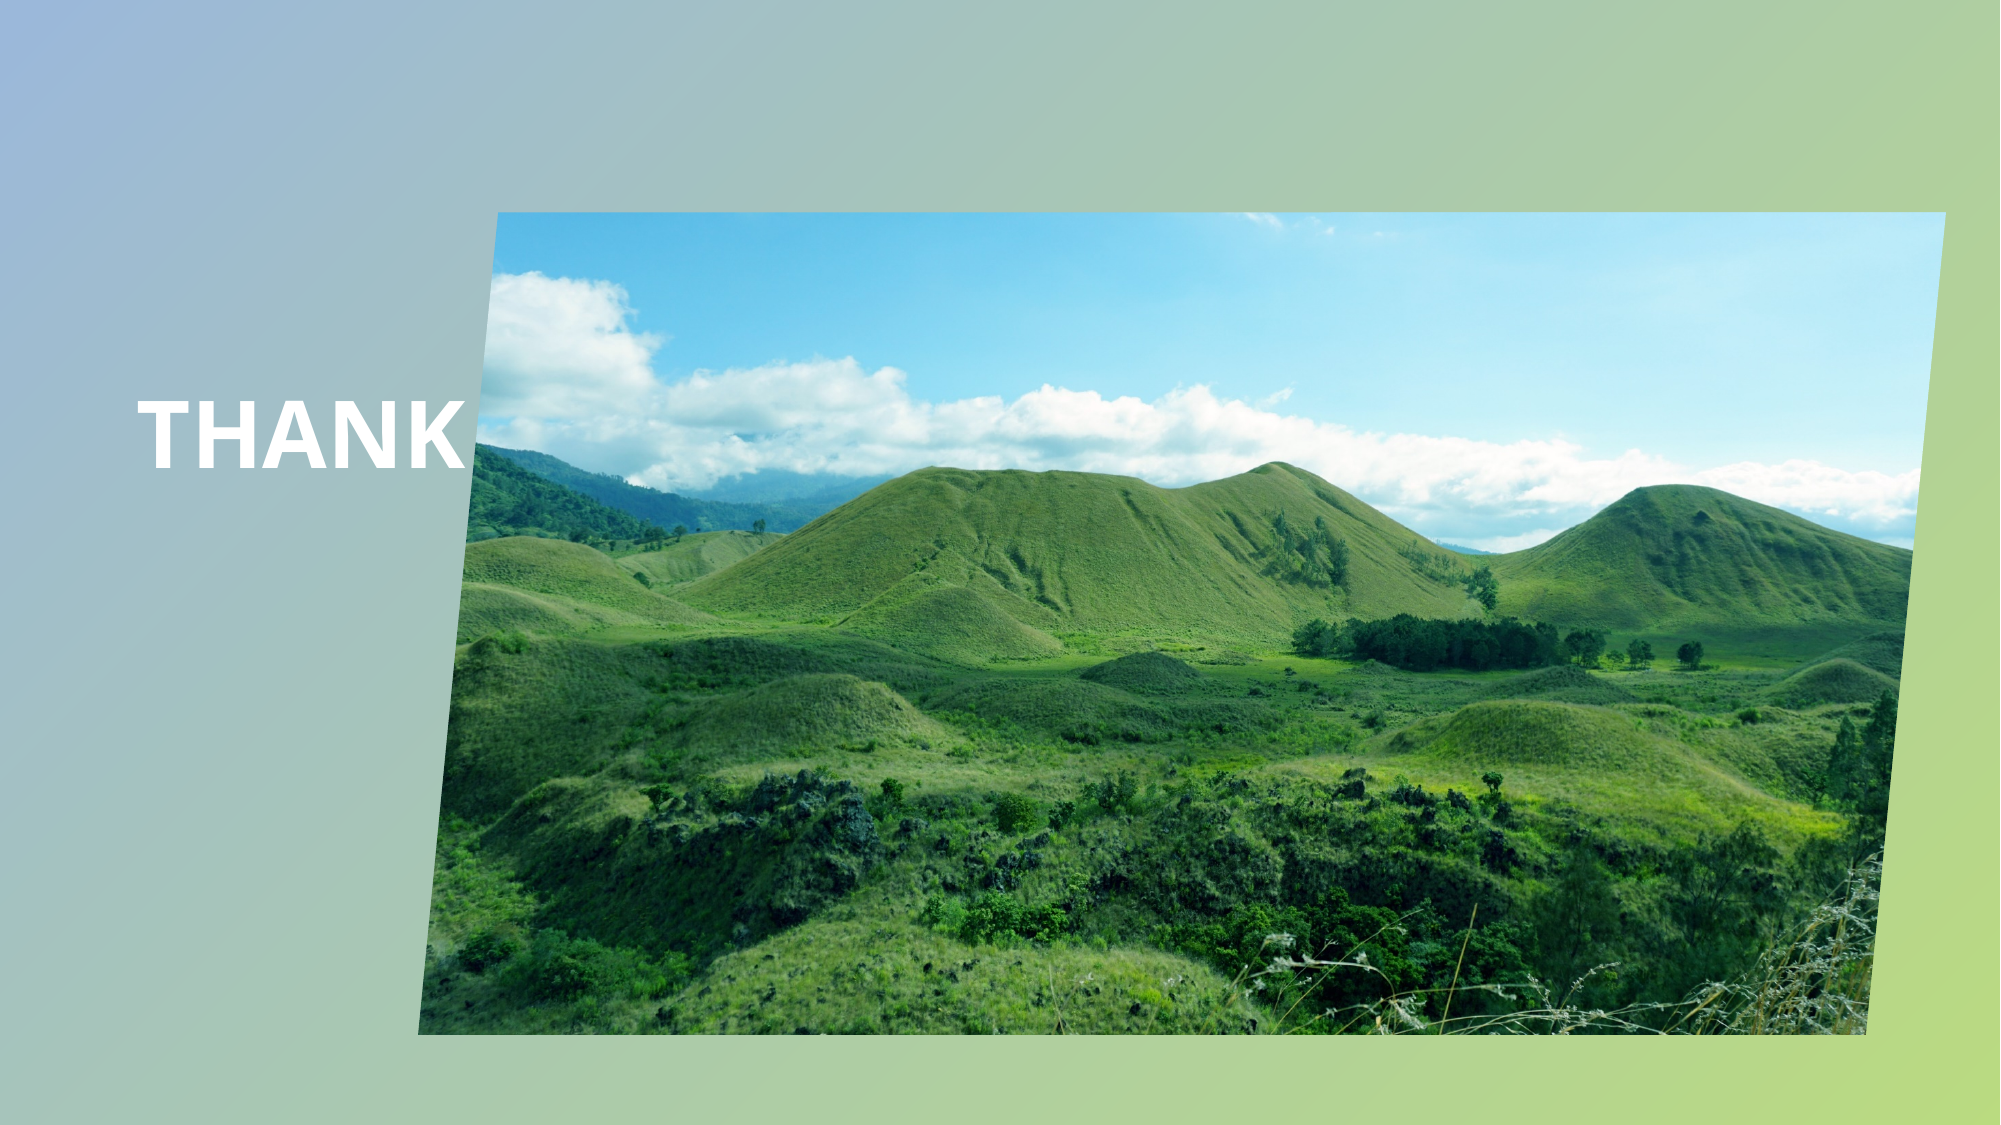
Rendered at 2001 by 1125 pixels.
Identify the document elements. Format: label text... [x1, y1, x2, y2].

picture [418, 212, 1946, 1035]
text_box [0, 0, 2000, 1125]
text_box THANK YOU!! [122, 367, 418, 495]
